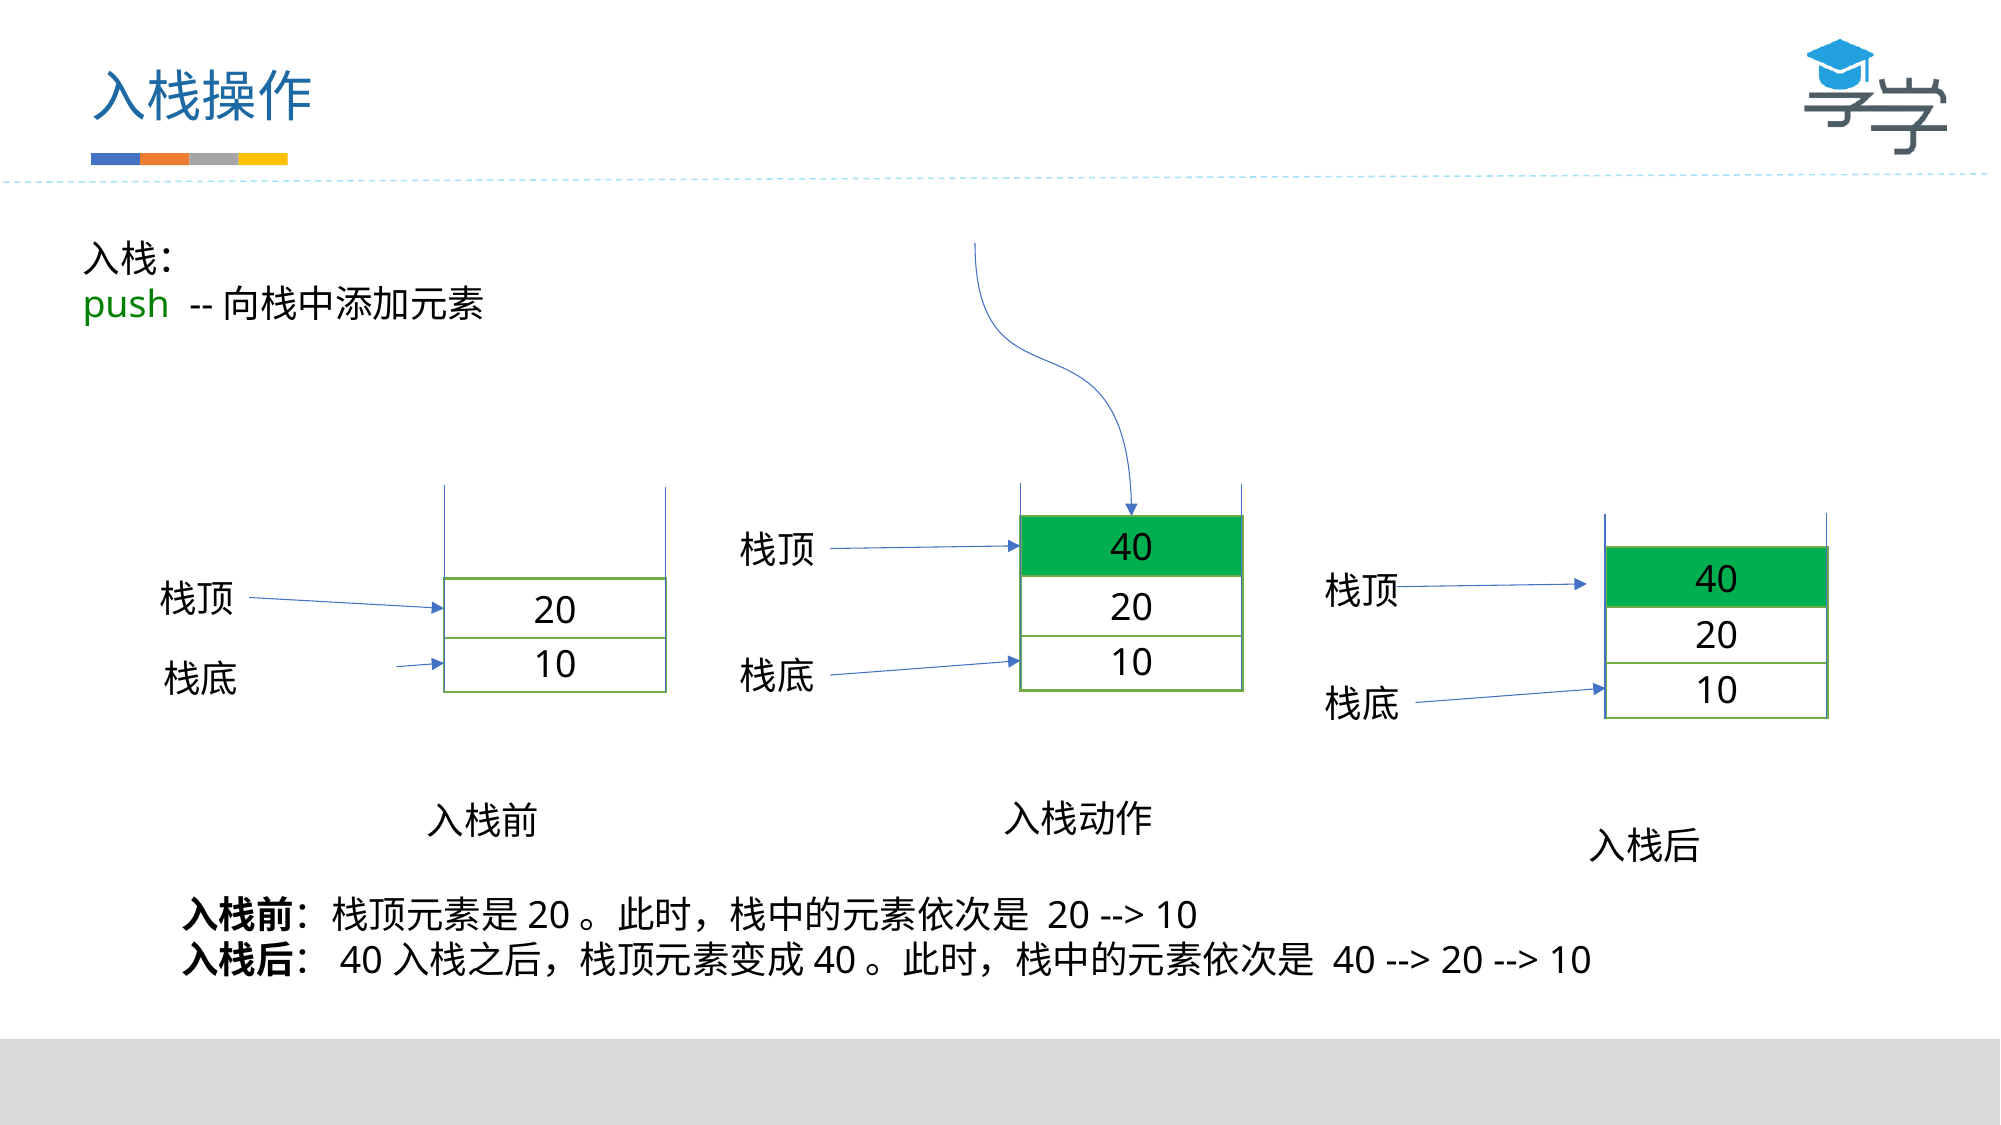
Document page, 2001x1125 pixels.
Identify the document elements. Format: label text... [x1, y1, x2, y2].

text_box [830, 545, 1020, 549]
text_box 入栈： push --向栈中添加元素 [67, 227, 1068, 333]
text_box 栈顶 [1309, 559, 1416, 620]
text_box 40 [1021, 515, 1241, 577]
text_box 入栈前：栈顶元素是20。此时，栈中的元素依次是 20 --> 10 入栈后：40入栈之后，栈顶元素变成40。此时，栈中的元素依次是 40 --> 20 --> 10 [166, 883, 1685, 989]
text_box 栈底 [724, 644, 830, 705]
text_box 入栈后 [1573, 814, 1716, 875]
text_box 入栈操作 [91, 60, 975, 128]
picture [1799, 20, 1952, 173]
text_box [830, 660, 1020, 675]
text_box 20 [445, 577, 665, 639]
text_box 20 [1021, 577, 1241, 637]
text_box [249, 597, 444, 609]
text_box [0, 173, 1993, 183]
text_box 栈顶 [724, 518, 830, 578]
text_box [1415, 688, 1604, 703]
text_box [1396, 583, 1587, 587]
text_box 10 [1606, 664, 1826, 719]
text_box 栈顶 [144, 567, 250, 628]
text_box 20 [1606, 608, 1826, 664]
text_box 栈底 [1310, 672, 1415, 732]
text_box 10 [1019, 637, 1244, 692]
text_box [90, 152, 288, 166]
text_box 栈底 [148, 647, 254, 707]
text_box 入栈前 [412, 789, 555, 850]
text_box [916, 301, 1190, 458]
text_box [253, 663, 444, 678]
text_box 入栈动作 [988, 787, 1169, 847]
text_box 40 [1606, 546, 1826, 608]
text_box 10 [443, 639, 665, 693]
